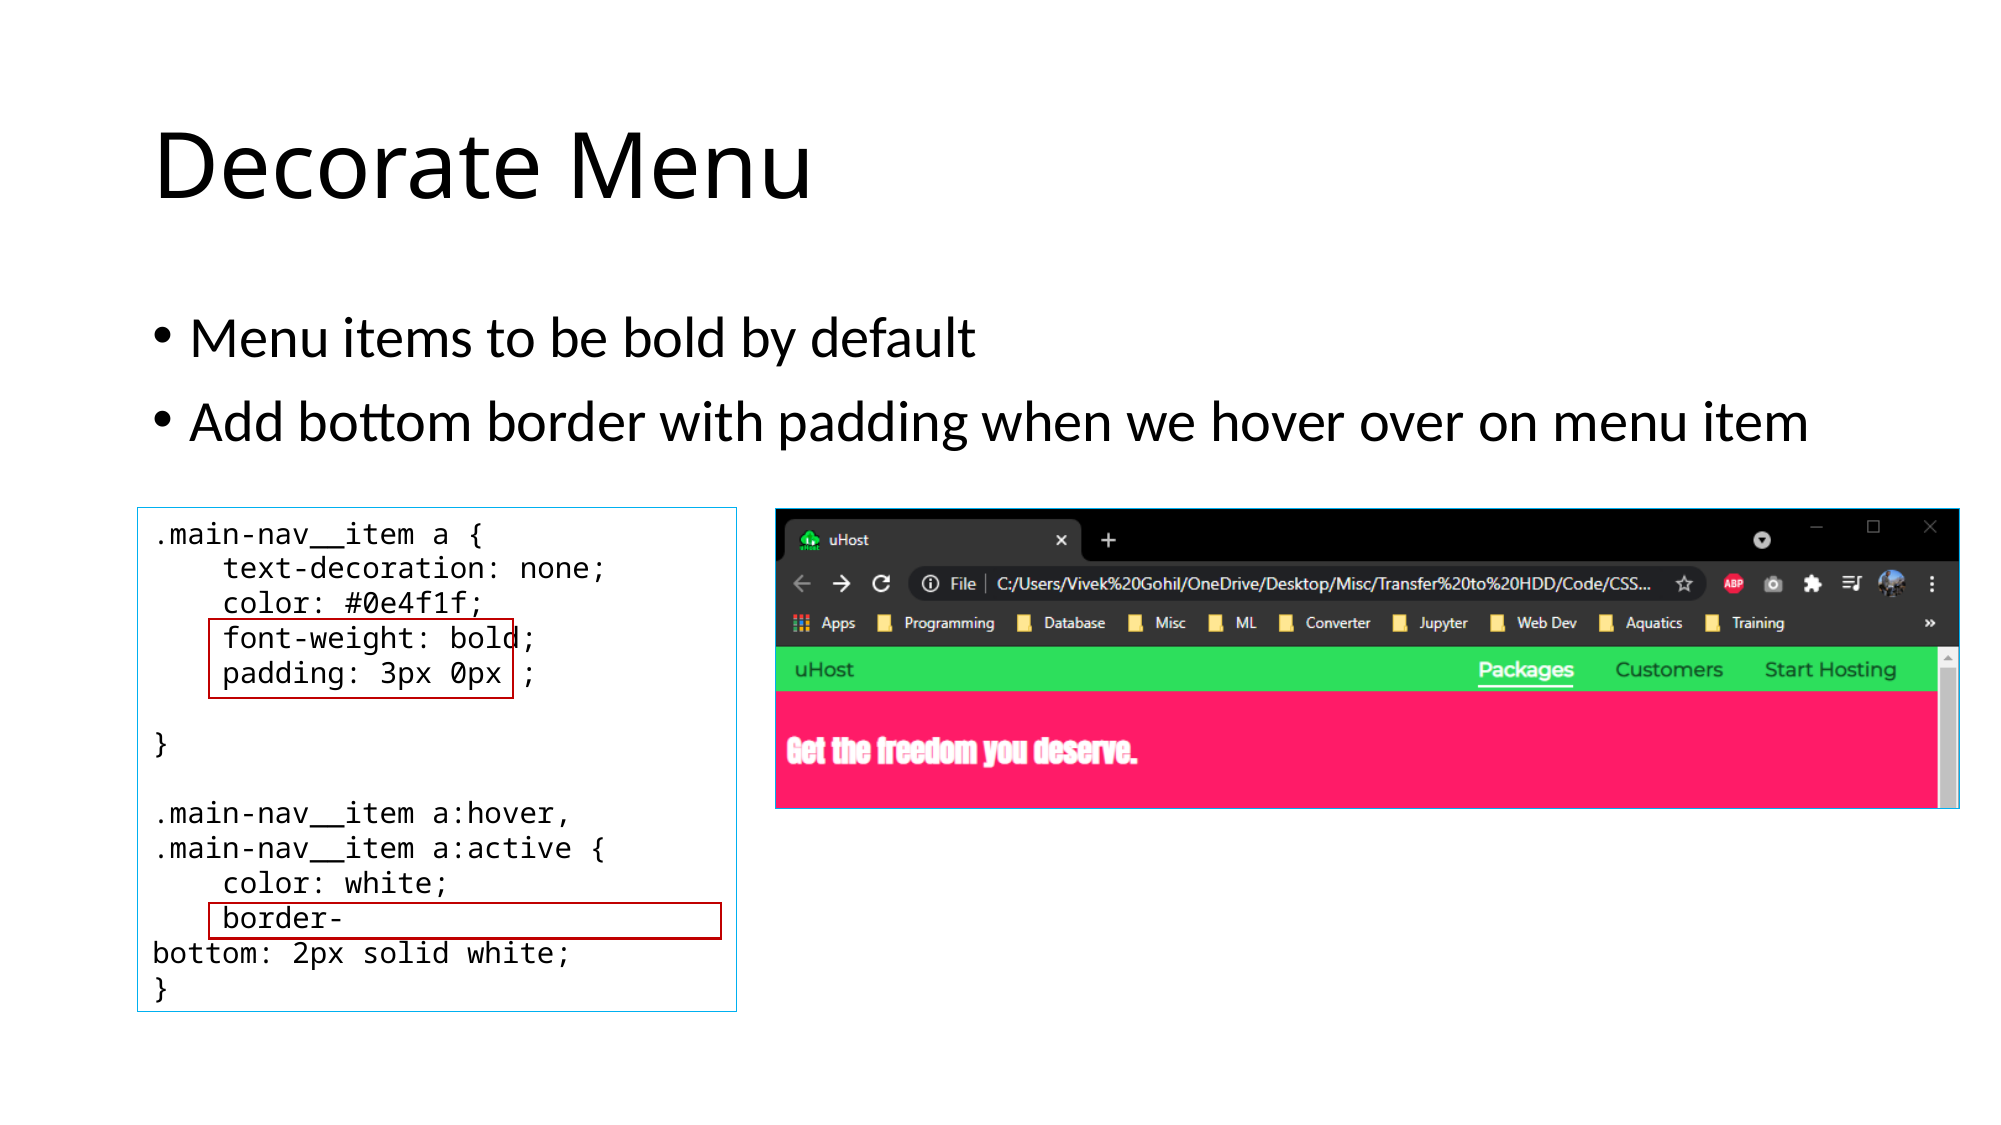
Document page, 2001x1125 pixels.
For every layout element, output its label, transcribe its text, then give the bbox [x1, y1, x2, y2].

text_box .main-nav__item a { text-decoration: none; color: #0e4f1f; font-weight: bold; padding: 3px 0px ; } .main-nav__item a:hover, .main-nav__item a:active { color: white; border-bottom: 2px solid white; } [137, 507, 737, 1012]
list Menu items to be bold by default Add bottom border with padding when we hover over on menu item [137, 299, 1863, 1014]
text_box [208, 902, 722, 940]
text_box [208, 618, 514, 699]
picture [777, 510, 1958, 807]
title Decorate Menu [137, 59, 1863, 278]
